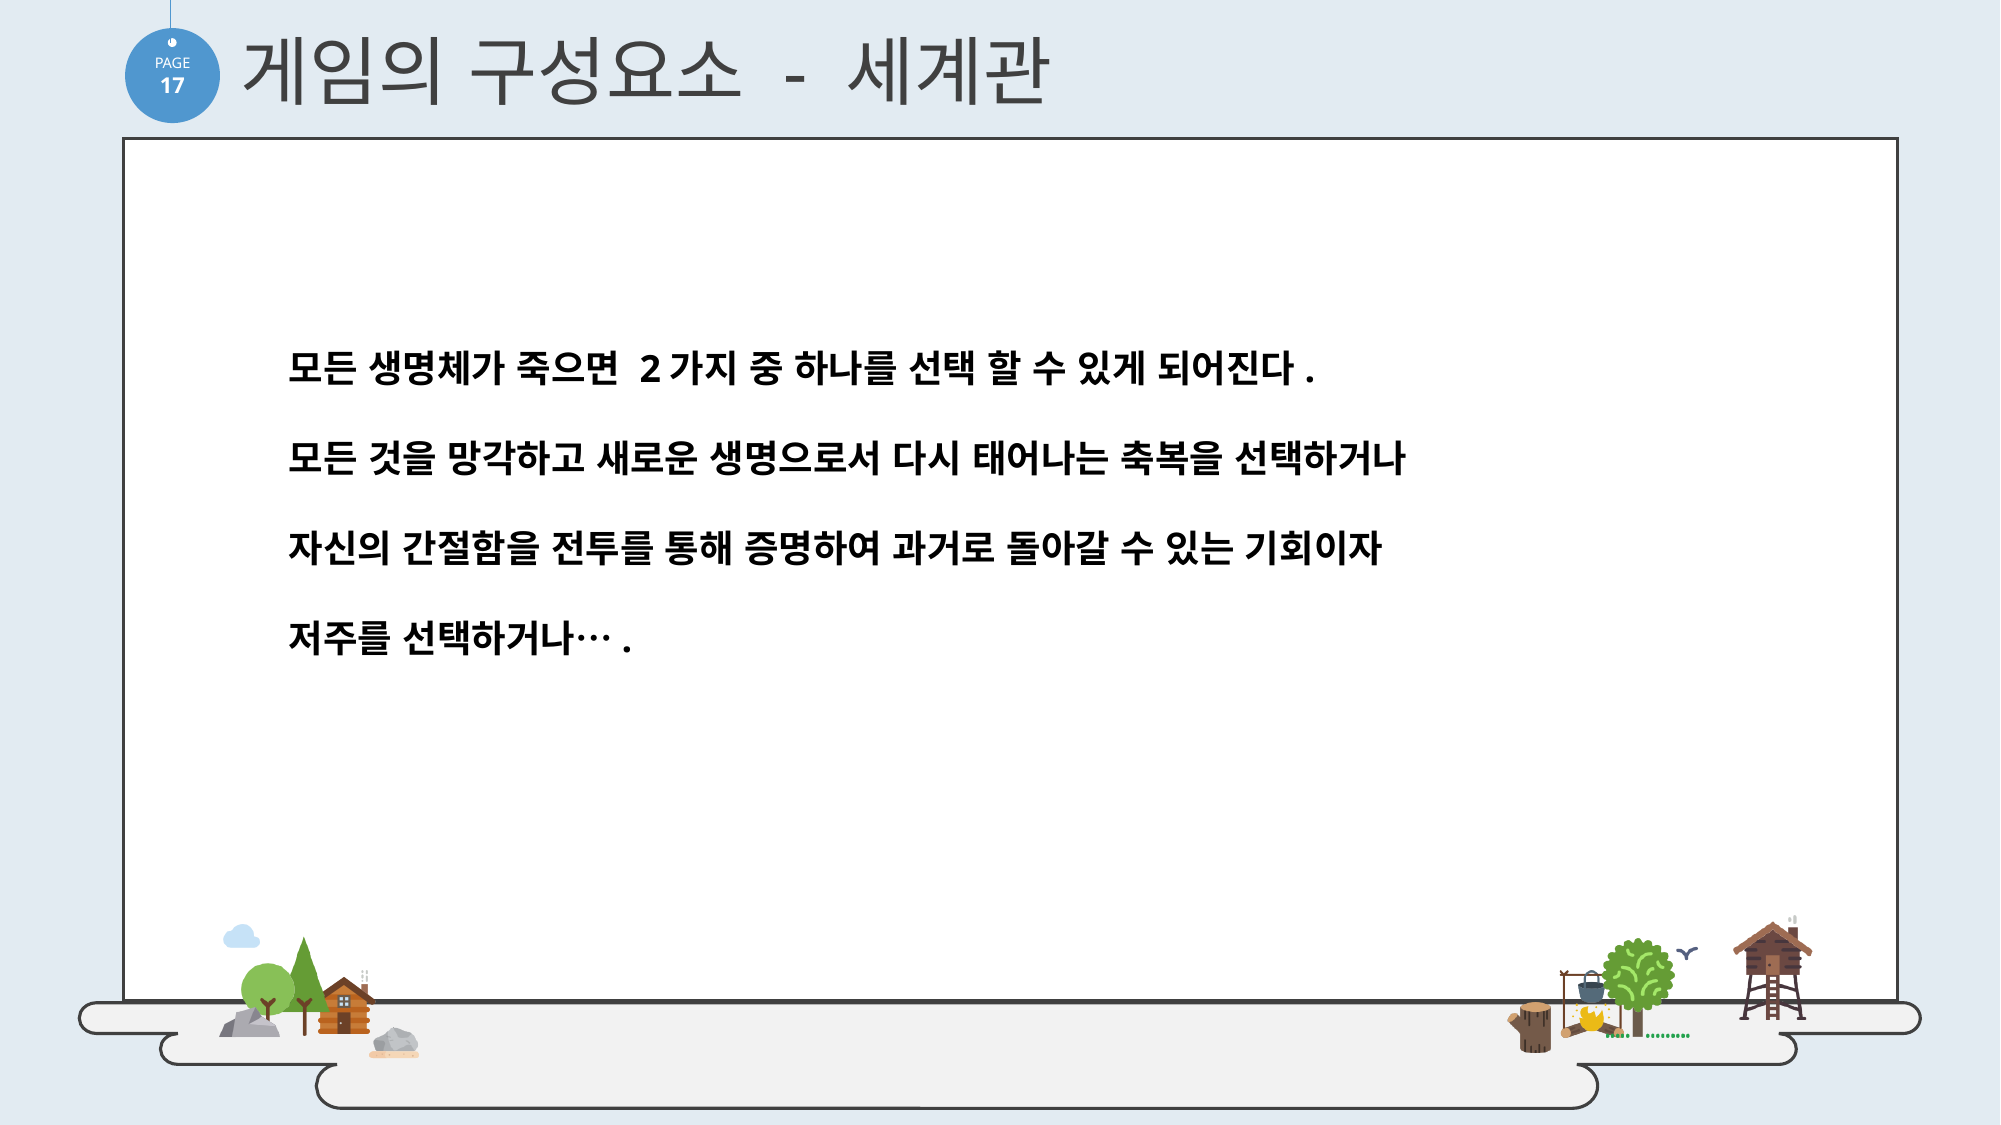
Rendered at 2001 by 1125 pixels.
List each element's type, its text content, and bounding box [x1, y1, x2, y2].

text_box 모든 생명체가 죽으면 2가지 중 하나를 선택 할 수 있게 되어진다. 모든 것을 망각하고 새로운 생명으로서 다시 태어나는 축복을 선택하거나 자신의 간절함을 전투를 통해 증명하여 과거로 돌아갈 수 있는 기회이자 저주를 선택하거나…. [123, 138, 1899, 1001]
text_box [78, 1001, 219, 1066]
text_box [1825, 1001, 1922, 1035]
text_box PAGE17 [124, 27, 222, 125]
text_box [166, 37, 178, 49]
text_box 게임의 구성요소 - 세계관 [226, 17, 1239, 122]
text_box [219, 915, 1825, 1067]
text_box [315, 1067, 1599, 1110]
